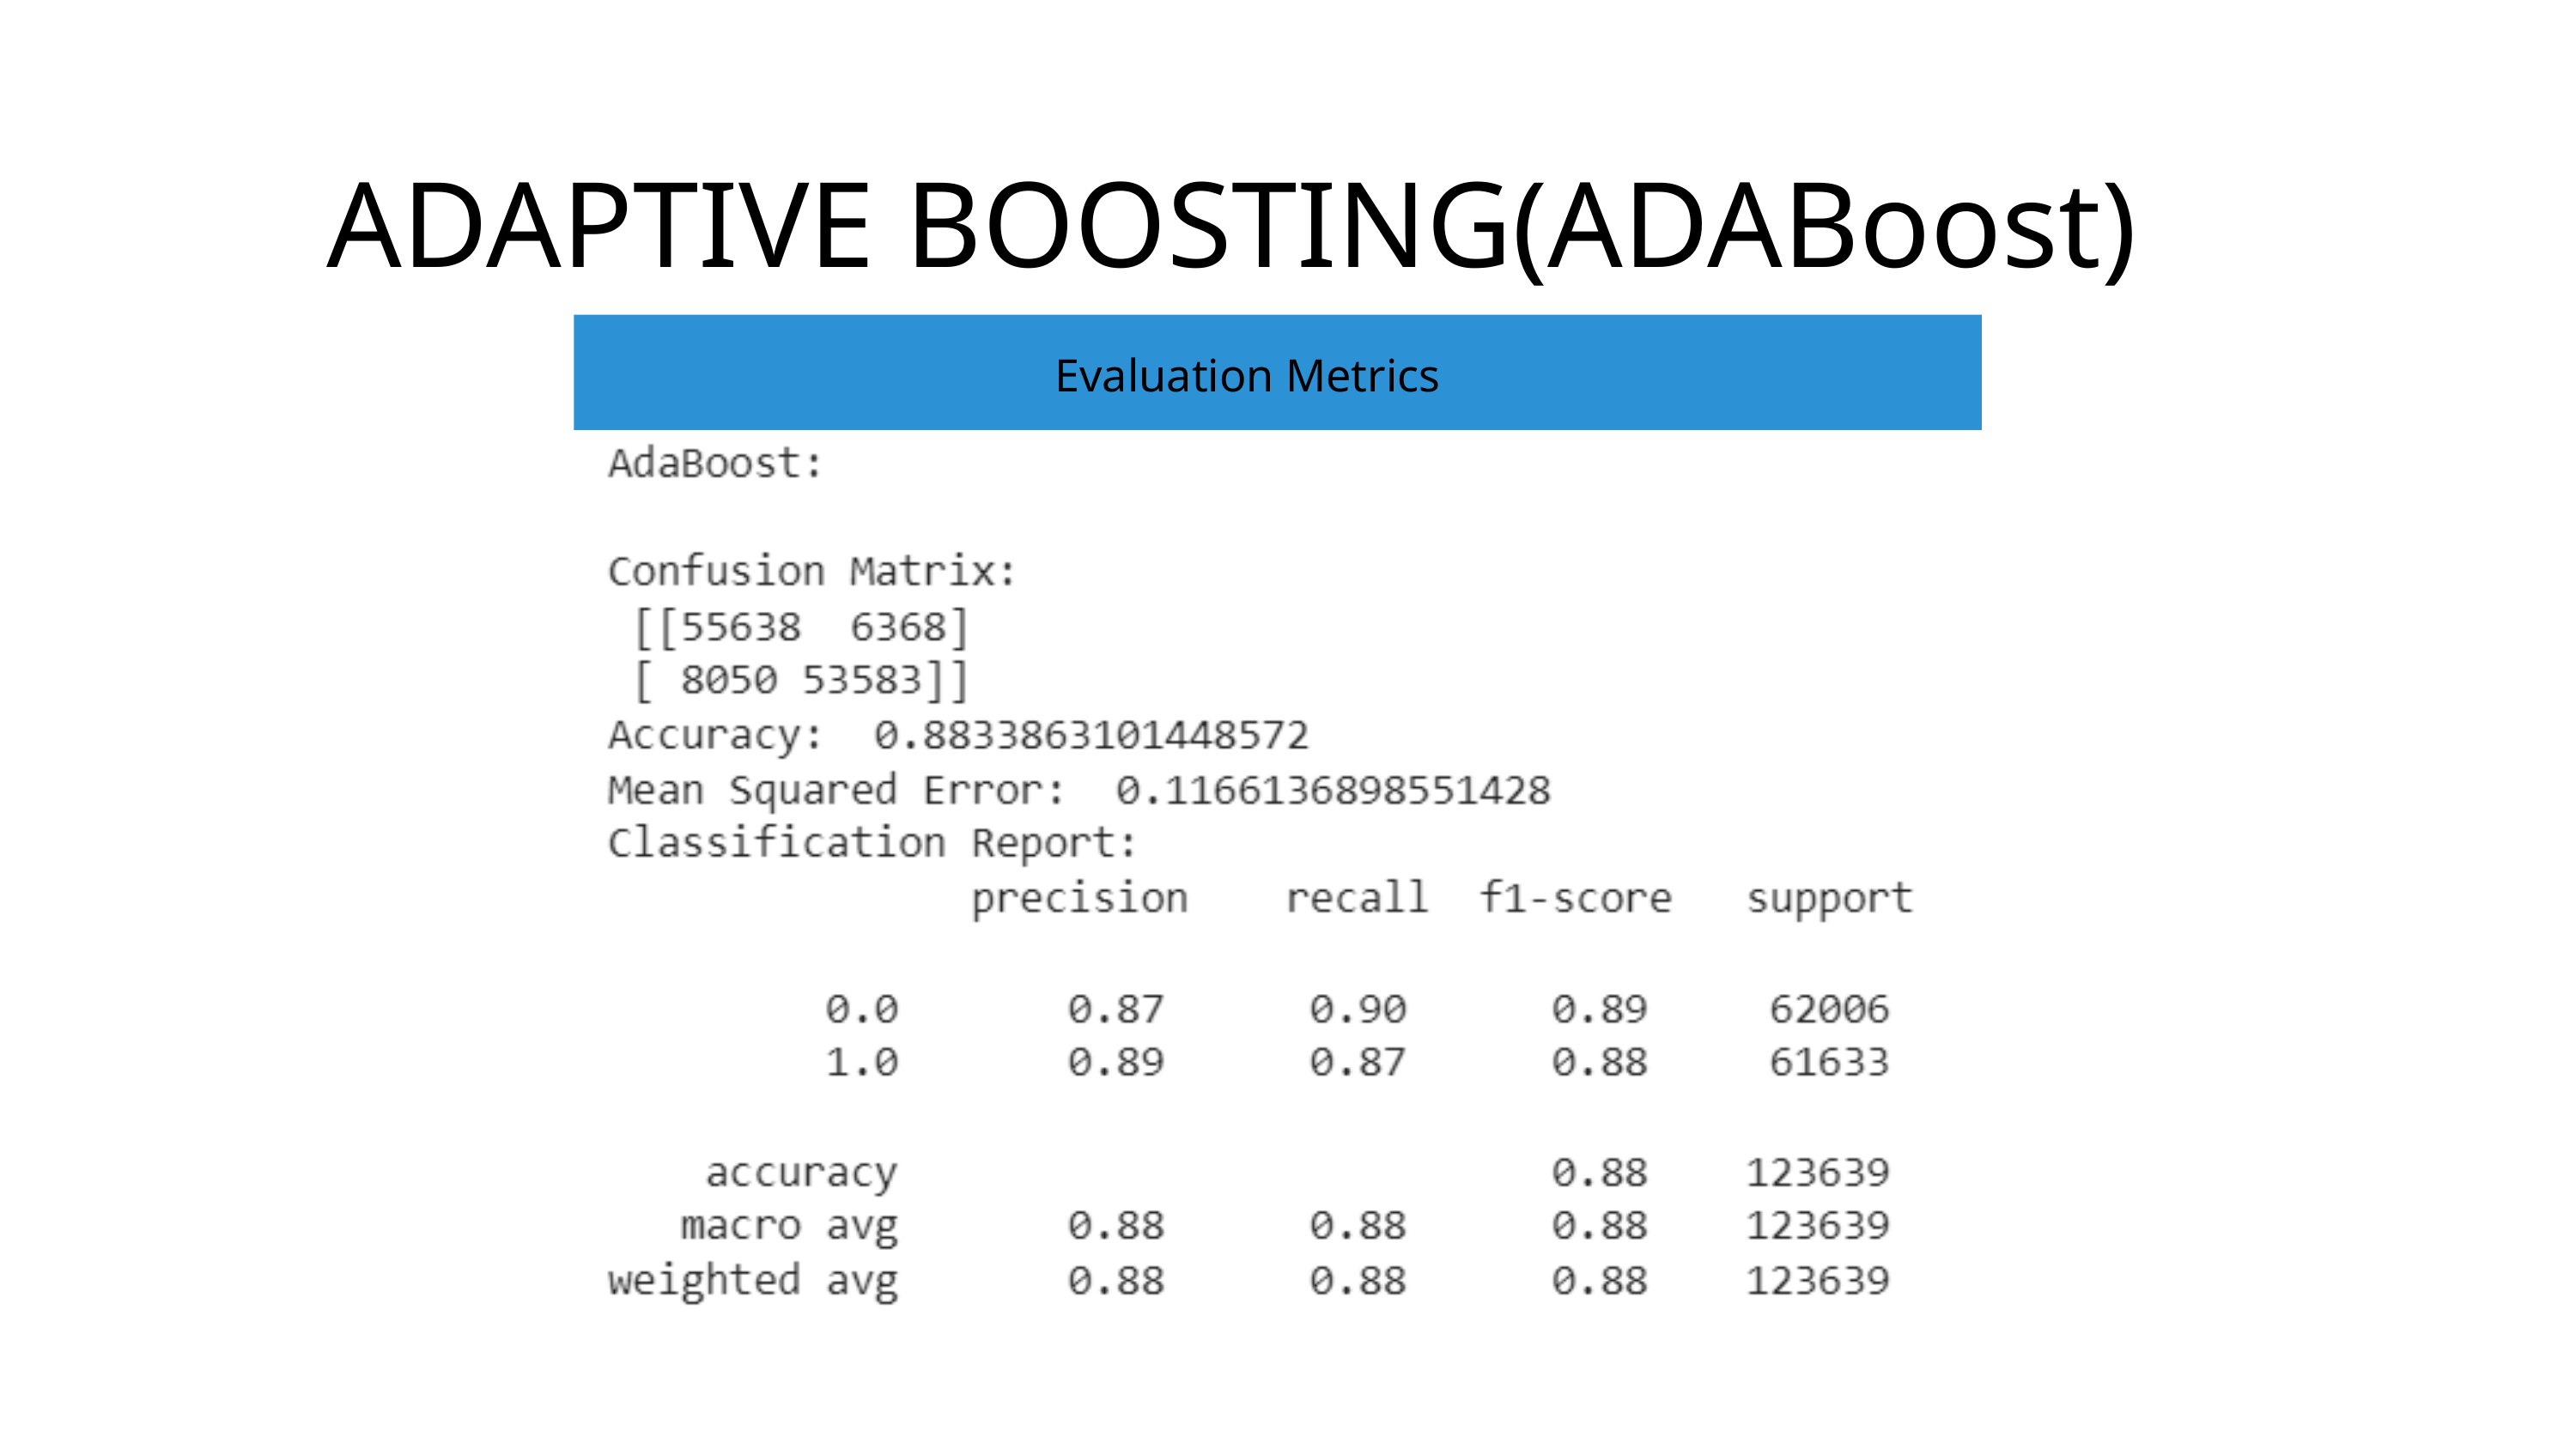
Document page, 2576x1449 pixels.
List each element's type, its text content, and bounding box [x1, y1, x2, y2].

text_box [574, 314, 1982, 429]
text_box Evaluation Metrics [883, 337, 1613, 401]
text_box ADAPTIVE BOOSTING(ADABoost) [240, 125, 2257, 292]
picture [574, 429, 1983, 1350]
